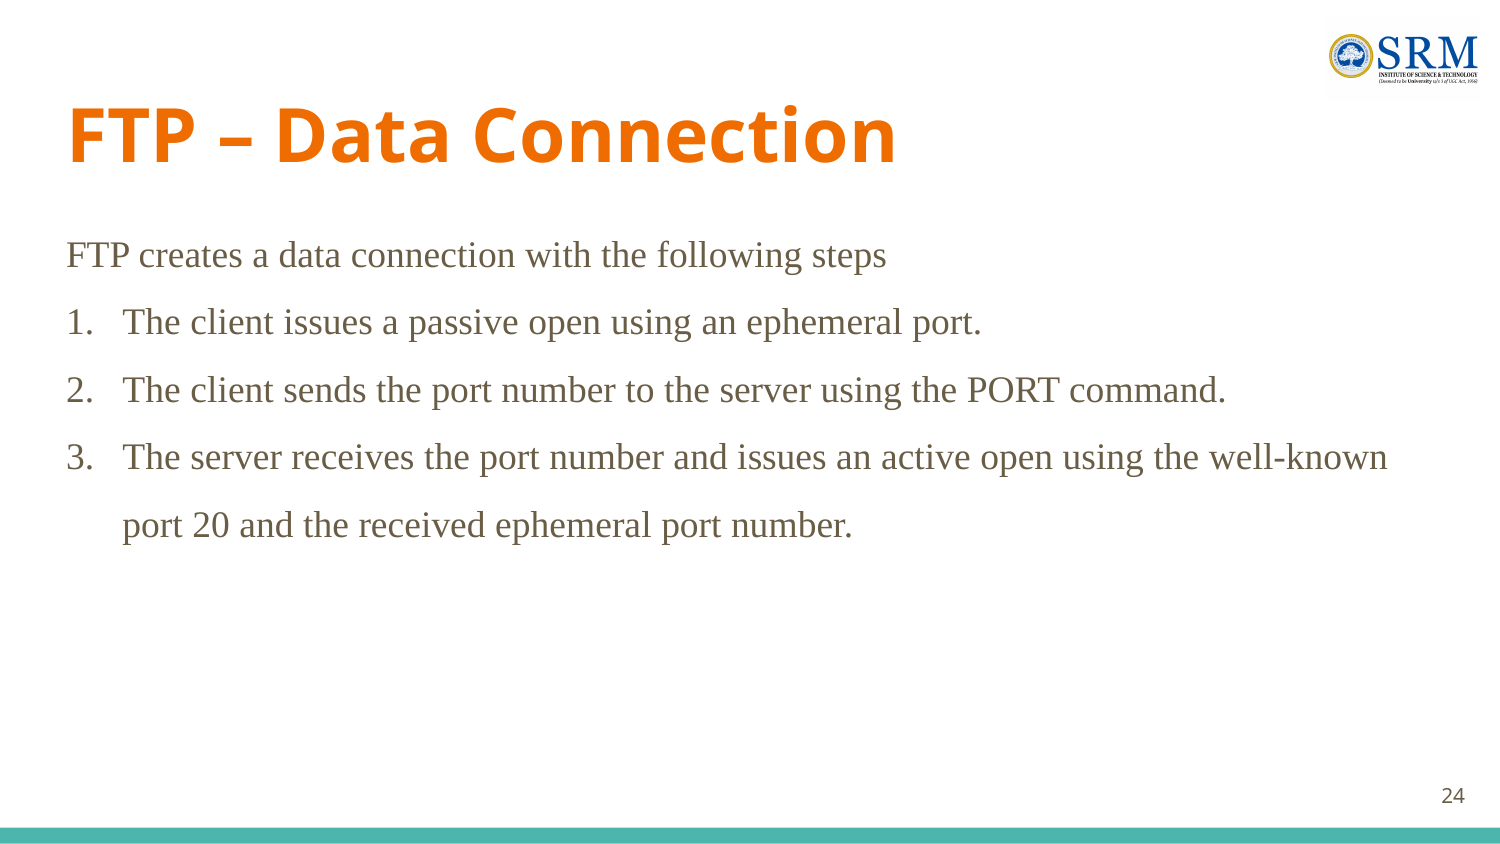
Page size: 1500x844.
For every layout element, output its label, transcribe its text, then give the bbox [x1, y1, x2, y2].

picture [1326, 16, 1481, 103]
list FTP creates a data connection with the following steps The client issues a passive open using an ephemeral port. The client sends the port number to the server using the PORT command. The server receives the port number and issues an active open using the well-known port 20 and the received ephemeral port number. [51, 207, 1449, 750]
slide_number 24 [1389, 764, 1480, 830]
title FTP – Data Connection [51, 72, 1449, 189]
